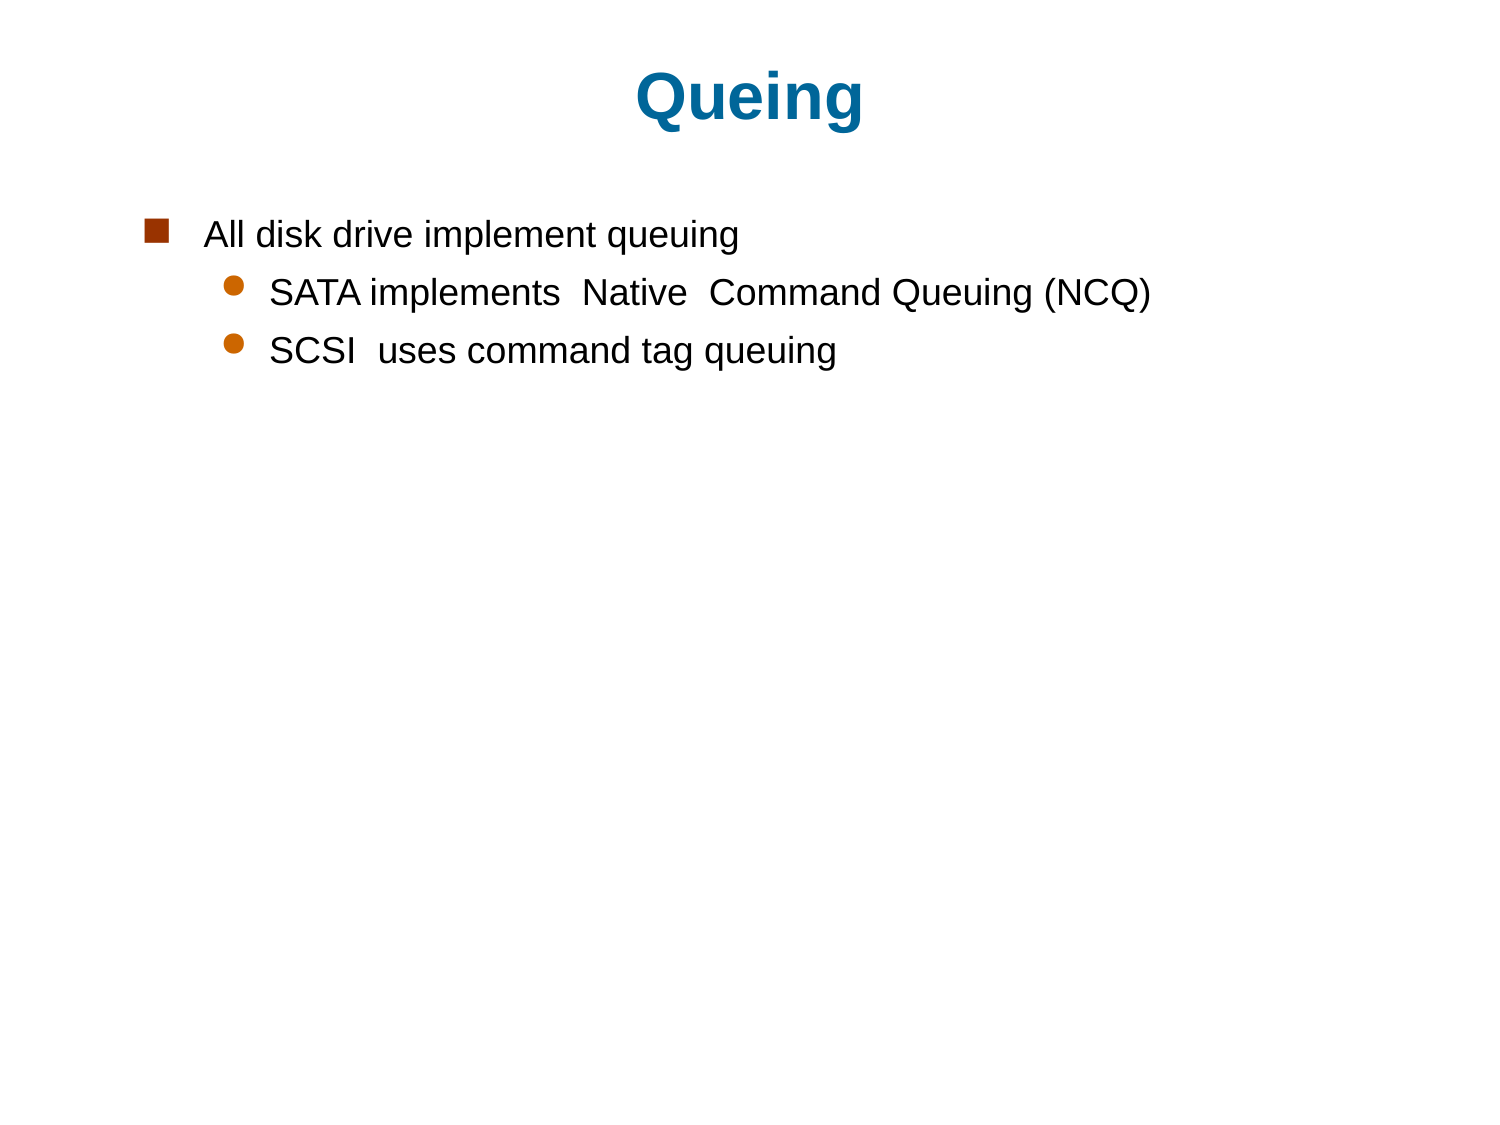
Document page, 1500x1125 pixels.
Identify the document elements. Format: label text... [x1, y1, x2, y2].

title Queing [74, 45, 1426, 141]
list All disk drive implement queuing SATA implements Native Command Queuing (NCQ) SCSI uses command tag queuing [132, 202, 1483, 455]
